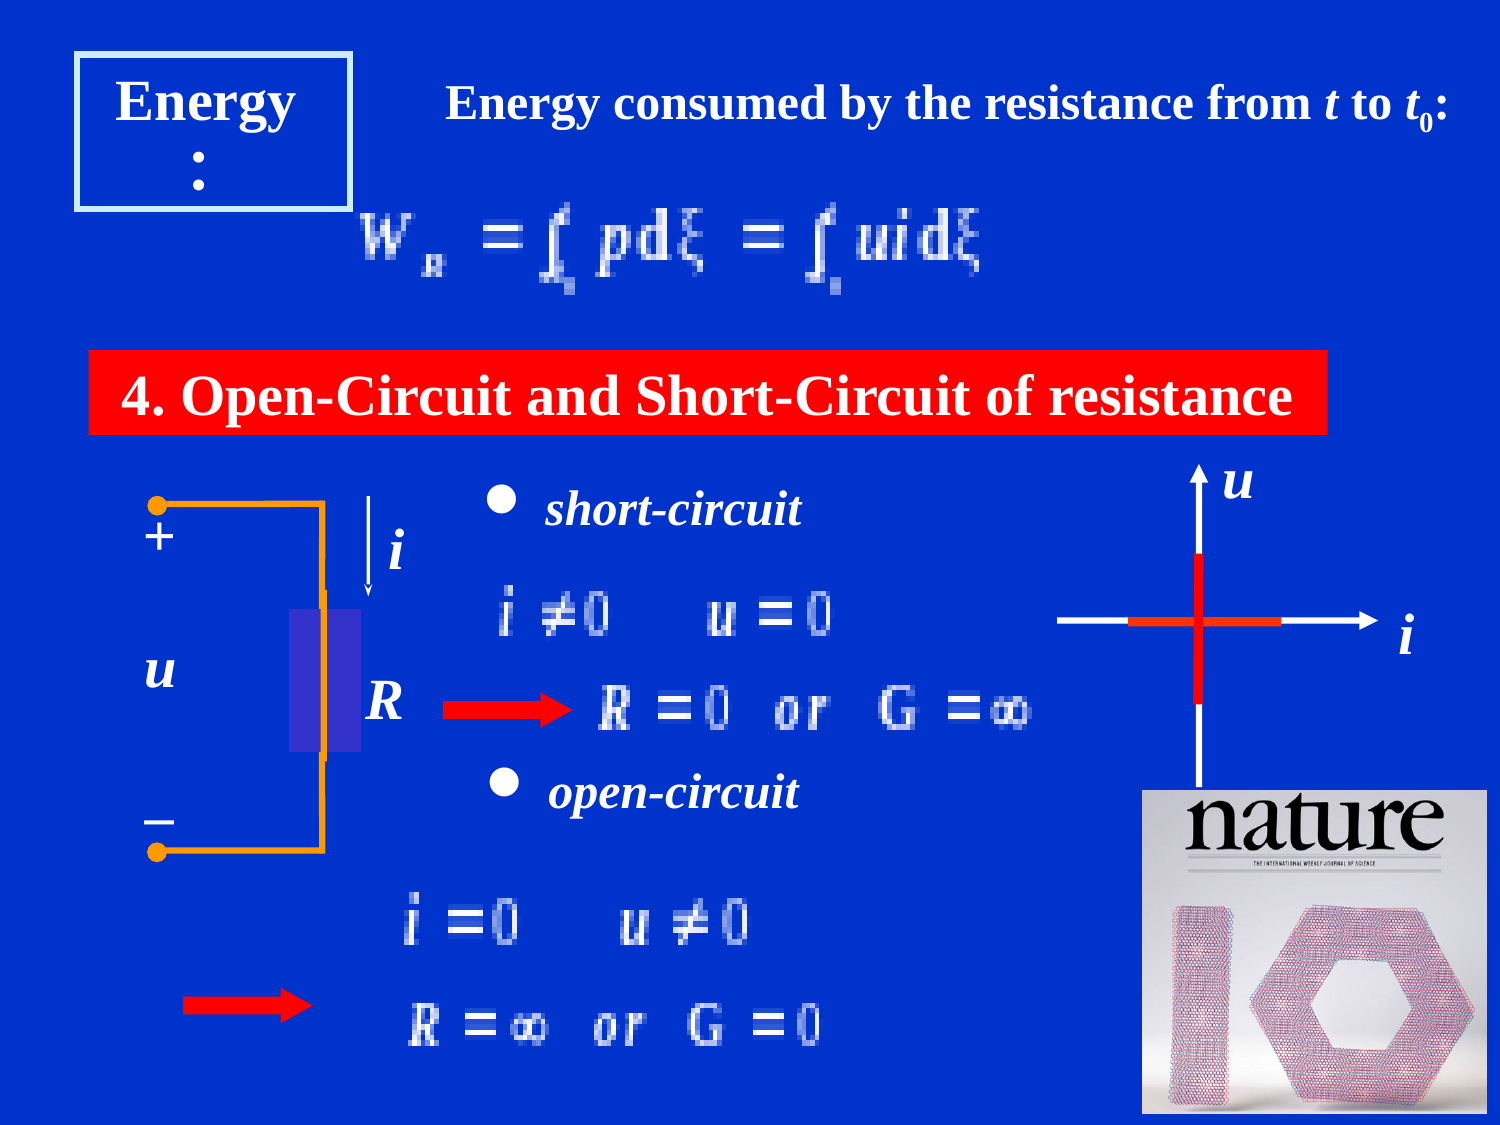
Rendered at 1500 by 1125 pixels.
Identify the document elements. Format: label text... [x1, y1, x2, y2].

text_box 4. Open-Circuit and Short-Circuit of resistance [88, 350, 1328, 435]
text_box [350, 179, 1011, 307]
picture [1142, 790, 1487, 1114]
text_box short-circuit [466, 467, 819, 543]
text_box Energy： [76, 54, 351, 210]
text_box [489, 573, 845, 648]
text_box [584, 668, 1046, 742]
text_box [1056, 432, 1436, 788]
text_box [395, 987, 833, 1057]
text_box [183, 987, 313, 1024]
text_box Energy consumed by the resistance from t to t0: [395, 62, 1500, 146]
text_box [442, 692, 573, 728]
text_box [121, 495, 421, 862]
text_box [395, 881, 762, 958]
text_box open-circuit [466, 751, 818, 827]
